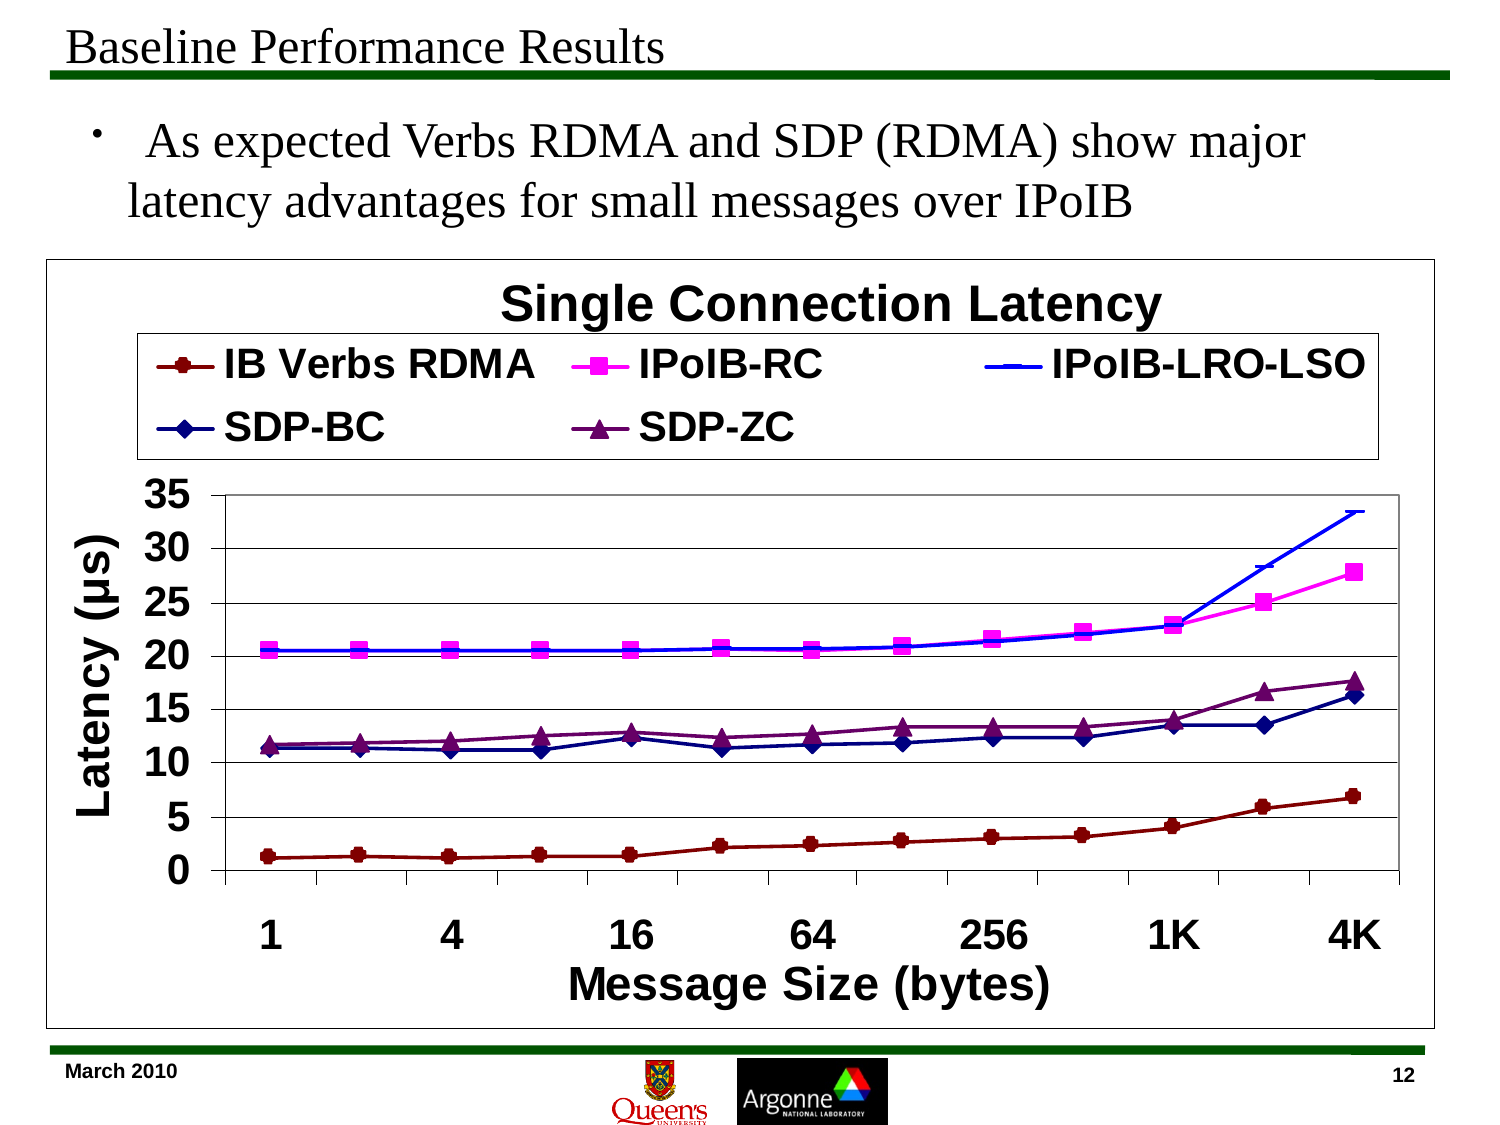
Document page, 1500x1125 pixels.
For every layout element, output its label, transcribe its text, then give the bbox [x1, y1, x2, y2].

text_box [37, 249, 1446, 1038]
text_box As expected Verbs RDMA and SDP (RDMA) show major latency advantages for small messages over IPoIB [37, 99, 1450, 235]
picture [737, 1058, 888, 1125]
picture [612, 1060, 707, 1125]
title Baseline Performance Results [49, 0, 1238, 88]
